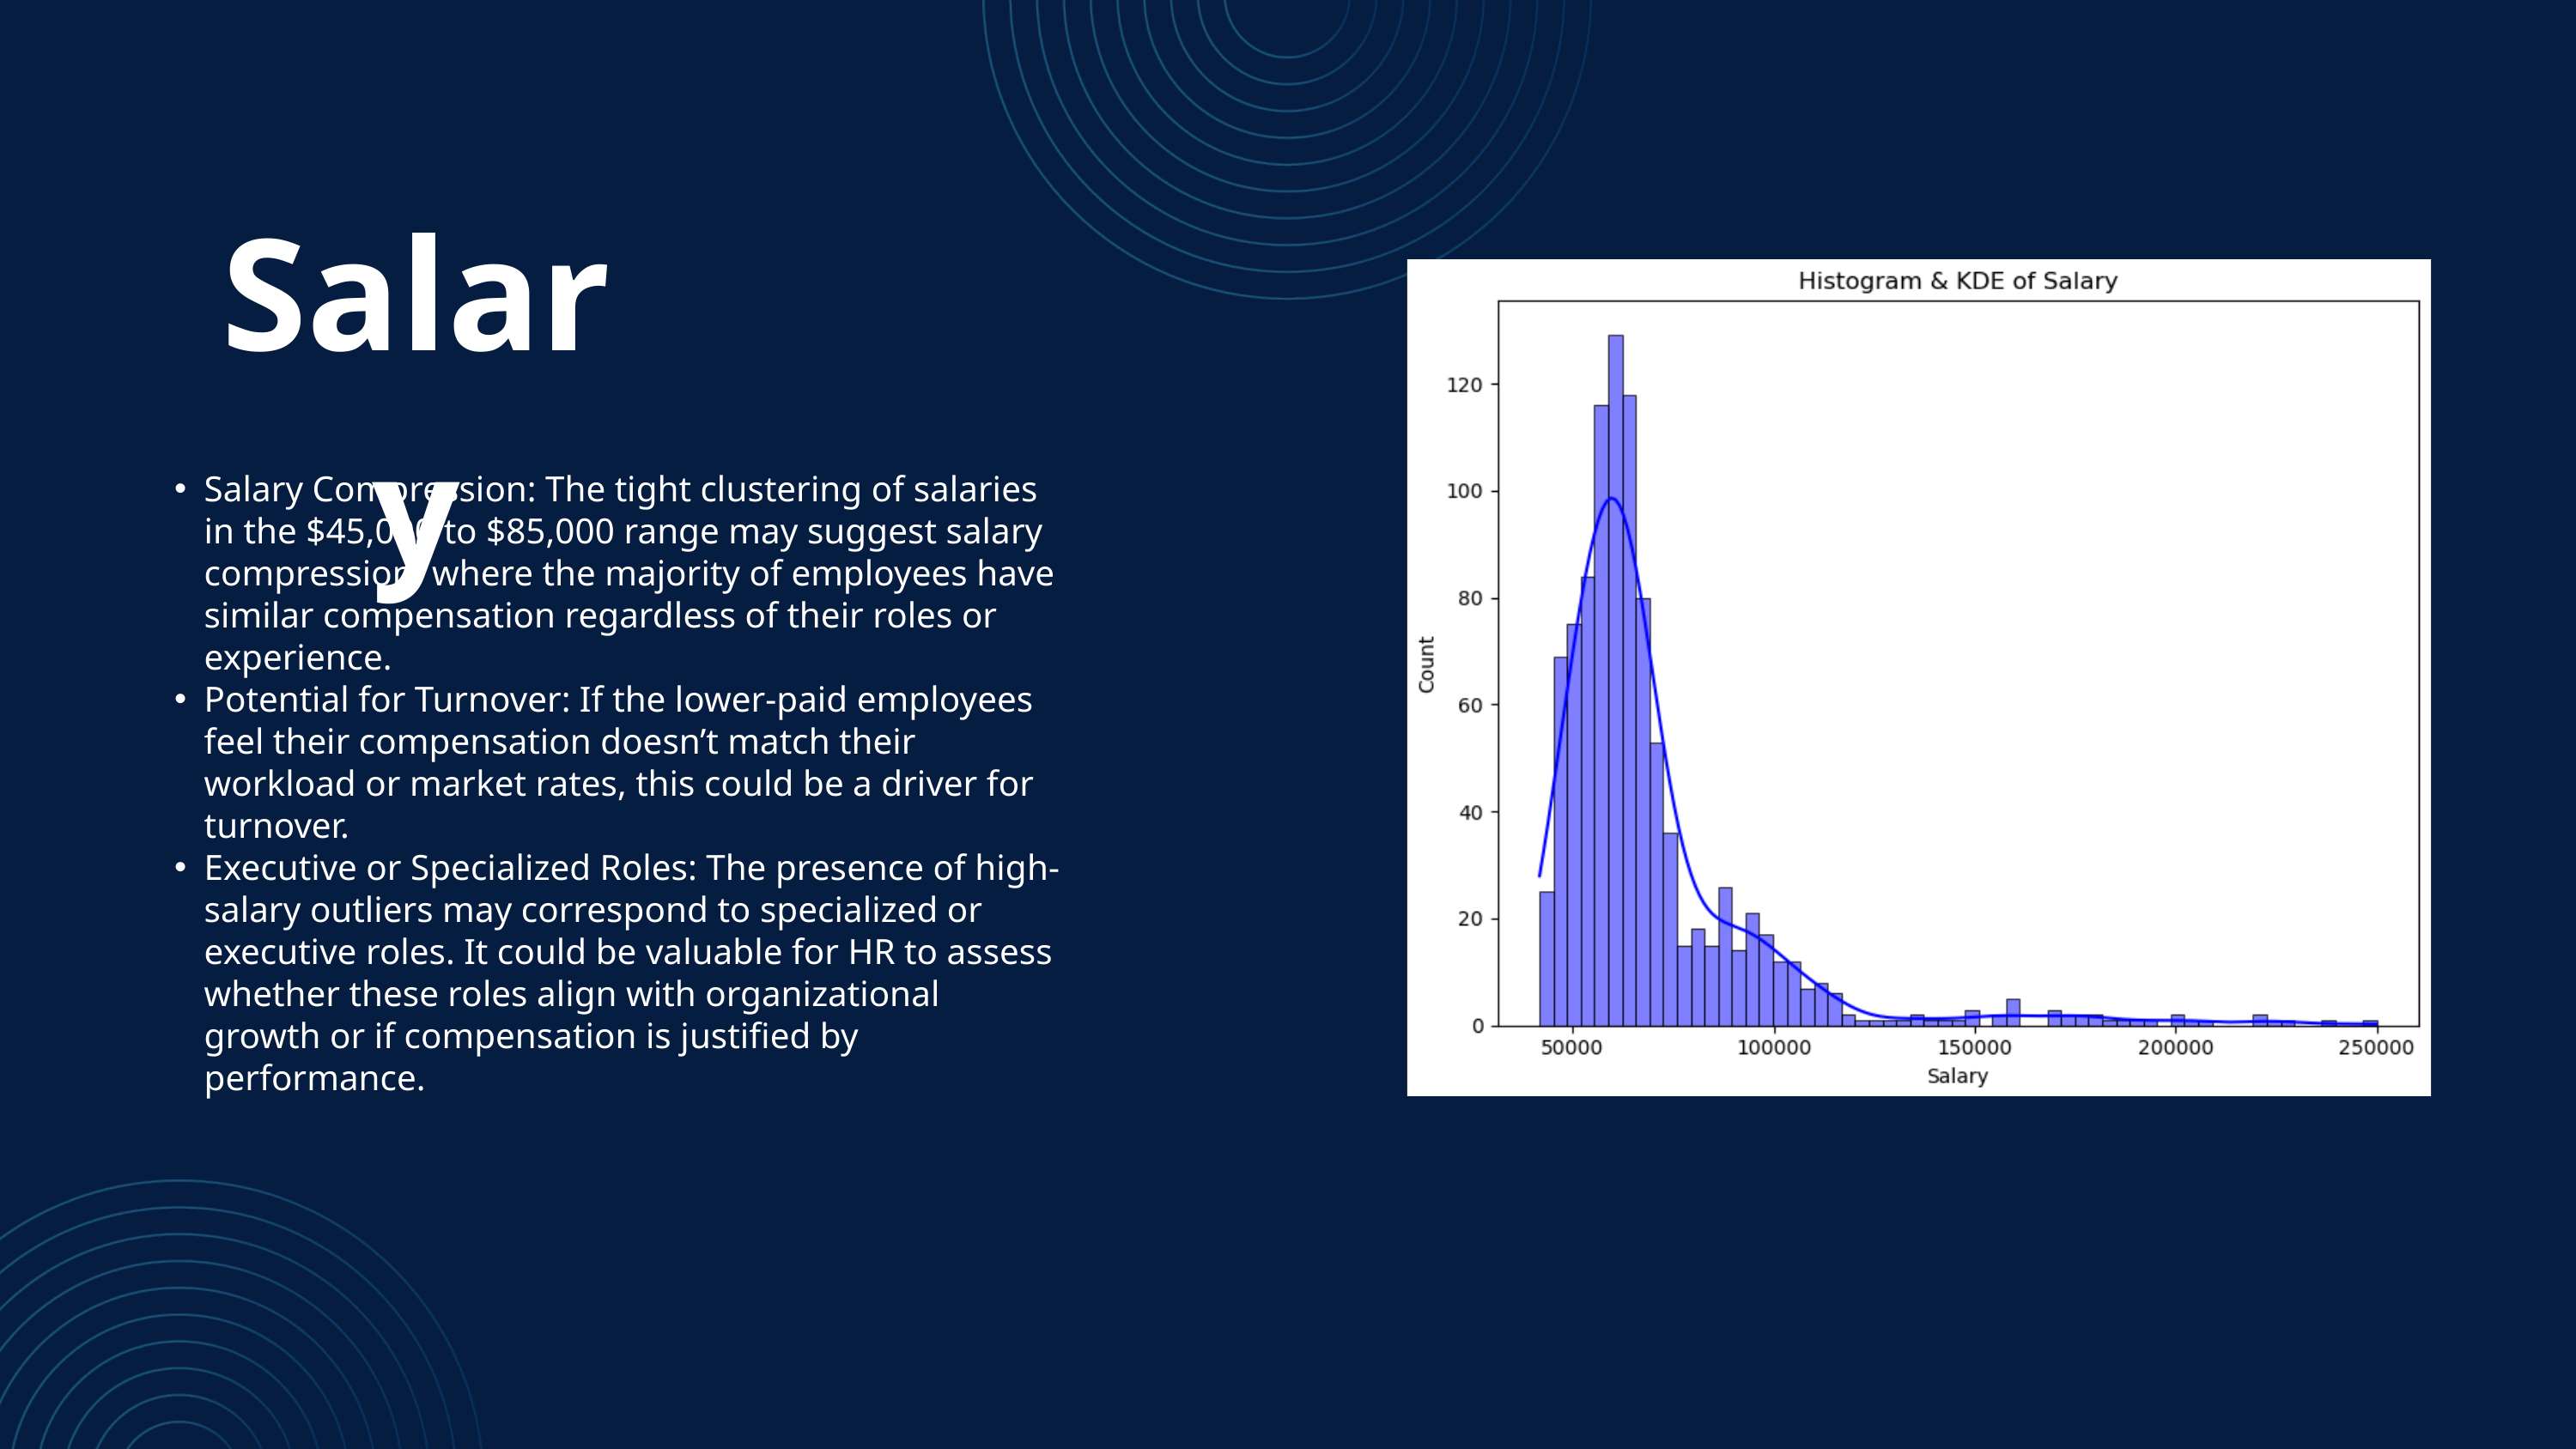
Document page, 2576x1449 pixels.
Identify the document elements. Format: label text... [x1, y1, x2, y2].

text_box Salary [179, 164, 653, 598]
text_box [0, 1179, 486, 1449]
text_box Salary Compression: The tight clustering of salaries in the $45,000 to $85,000 range may suggest salary compression, where the majority of employees have similar compensation regardless of their roles or experience. Potential for Turnover: If the lower-paid employees feel their compensation doesn’t match their workload or market rates, this could be a driver for turnover. Executive or Specialized Roles: The presence of high-salary outliers may correspond to specialized or executive roles. It could be valuable for HR to assess whether these roles align with organizational growth or if compensation is justified by performance. [144, 424, 1062, 1182]
text_box [1406, 259, 2432, 1096]
text_box [982, 0, 1594, 301]
